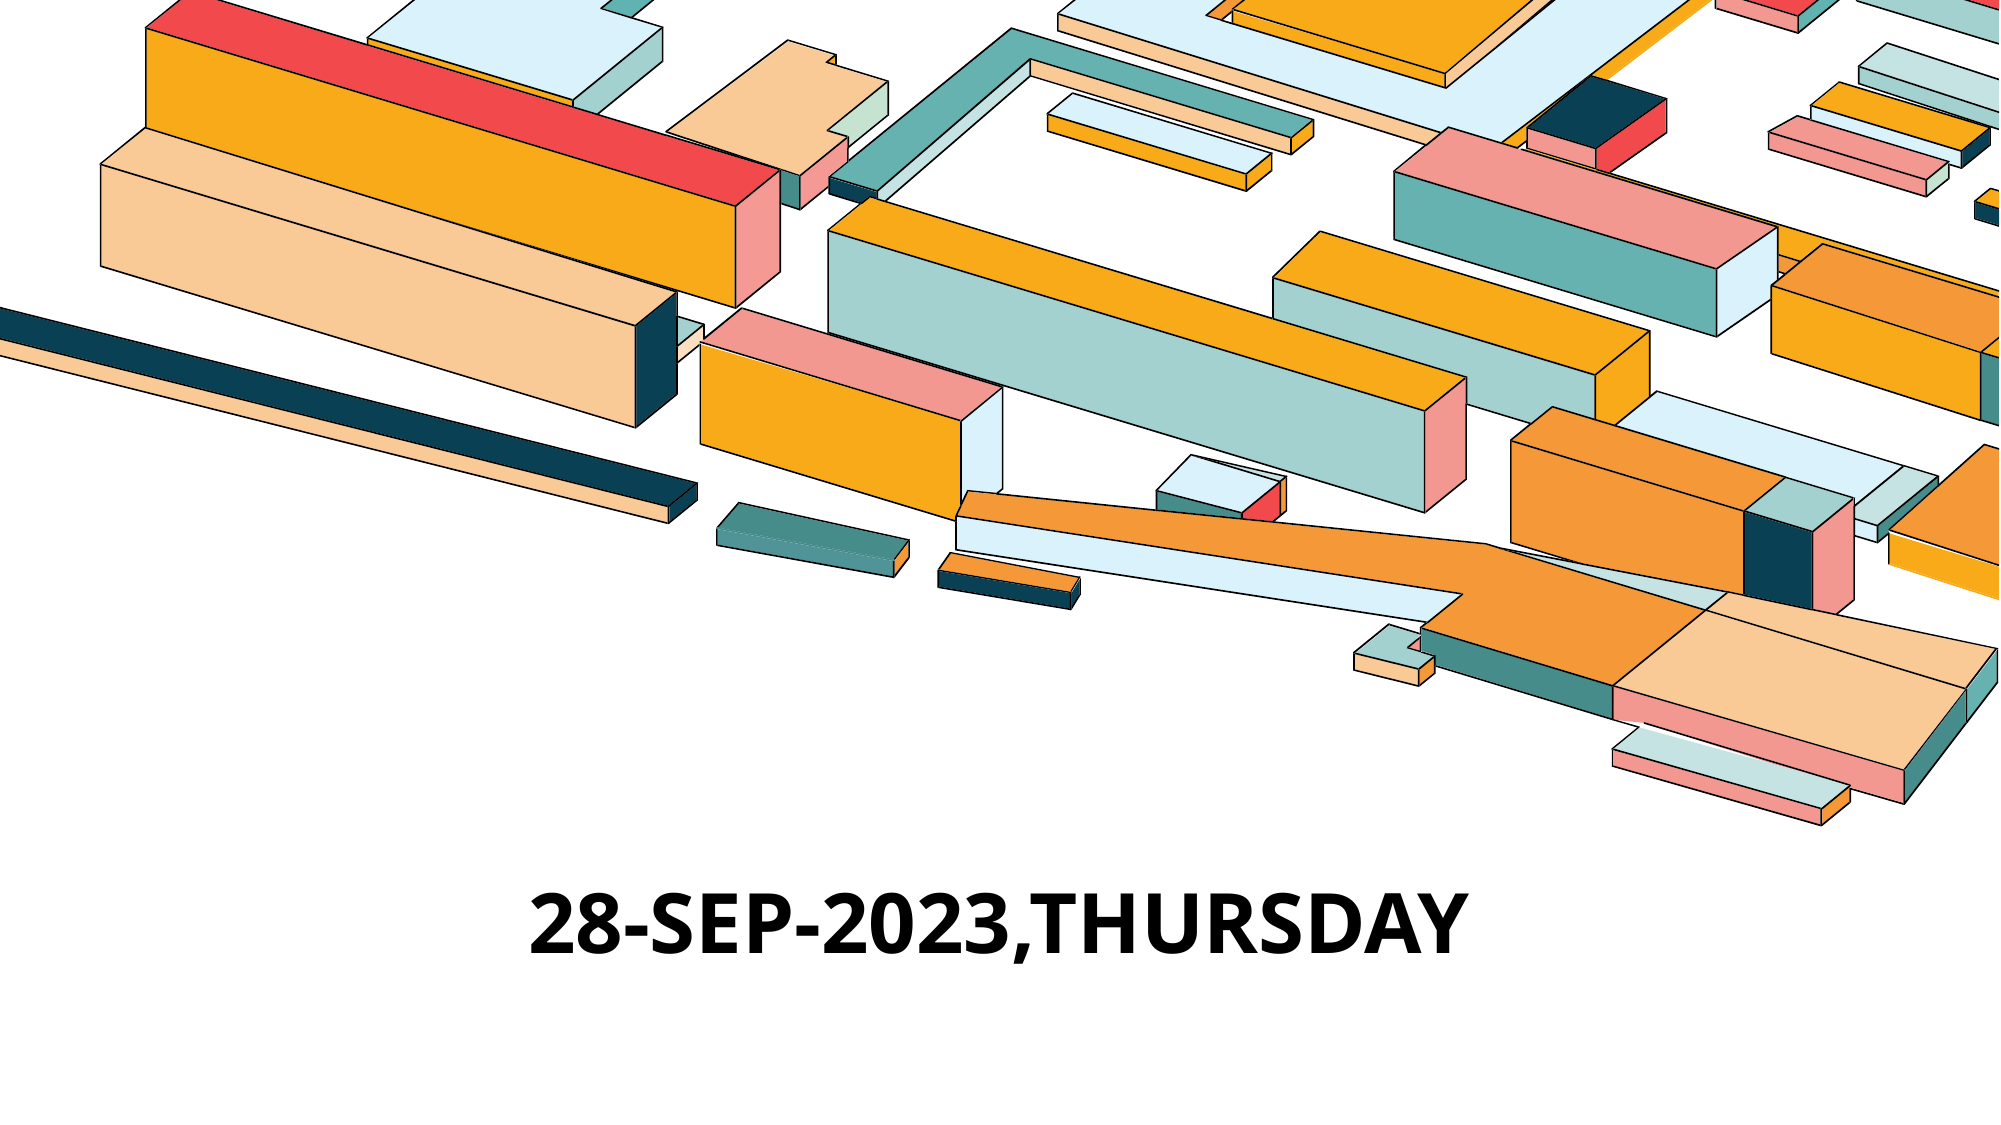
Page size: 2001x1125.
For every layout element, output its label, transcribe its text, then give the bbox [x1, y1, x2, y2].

title 28-sep-2023,Thursday [136, 766, 1862, 980]
